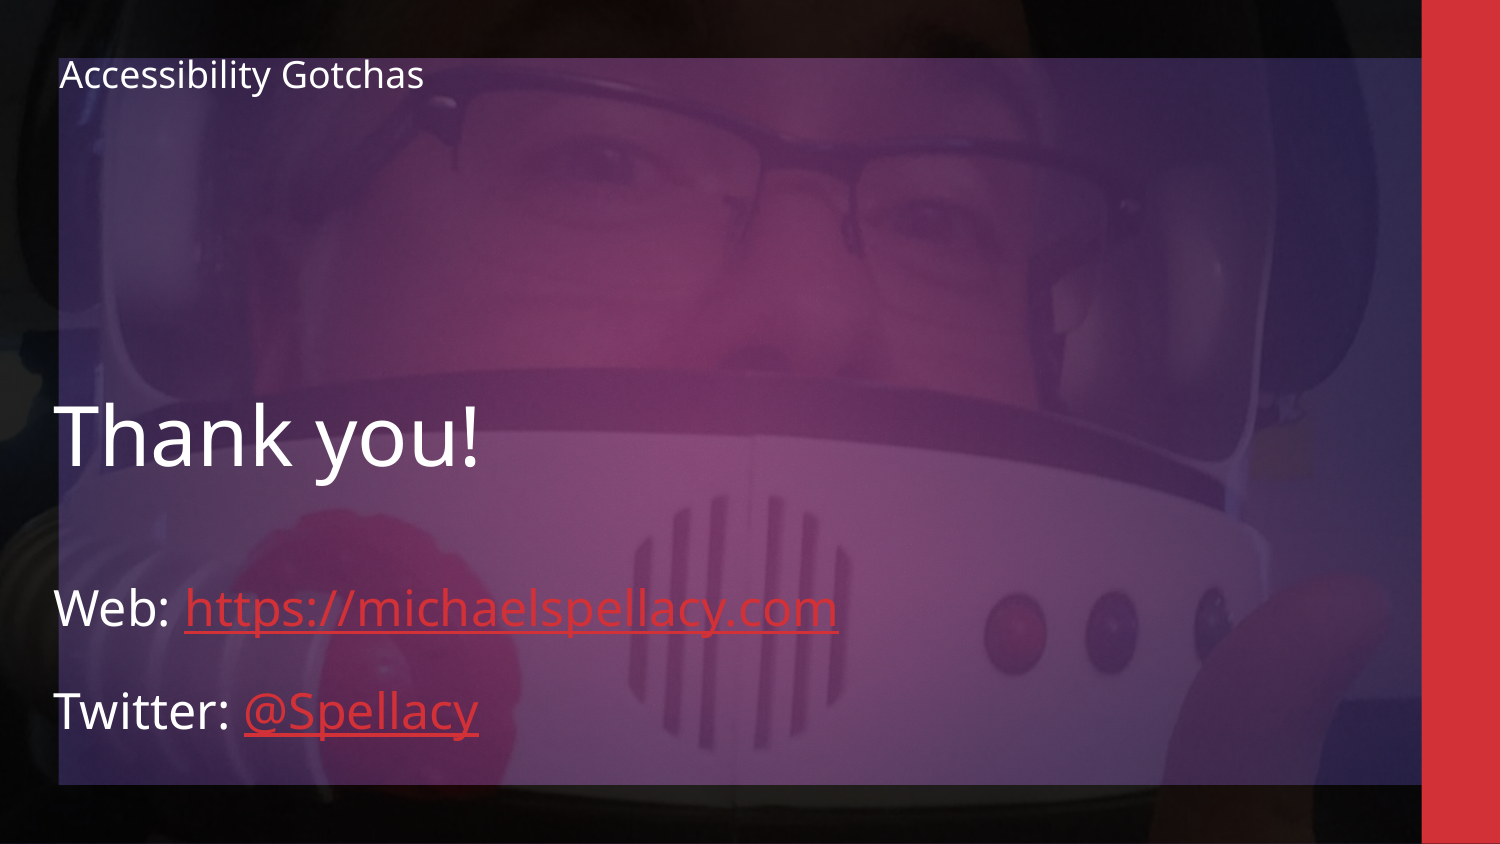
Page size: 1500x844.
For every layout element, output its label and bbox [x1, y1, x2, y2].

picture [0, 0, 1422, 844]
text_box [1423, 0, 1500, 844]
